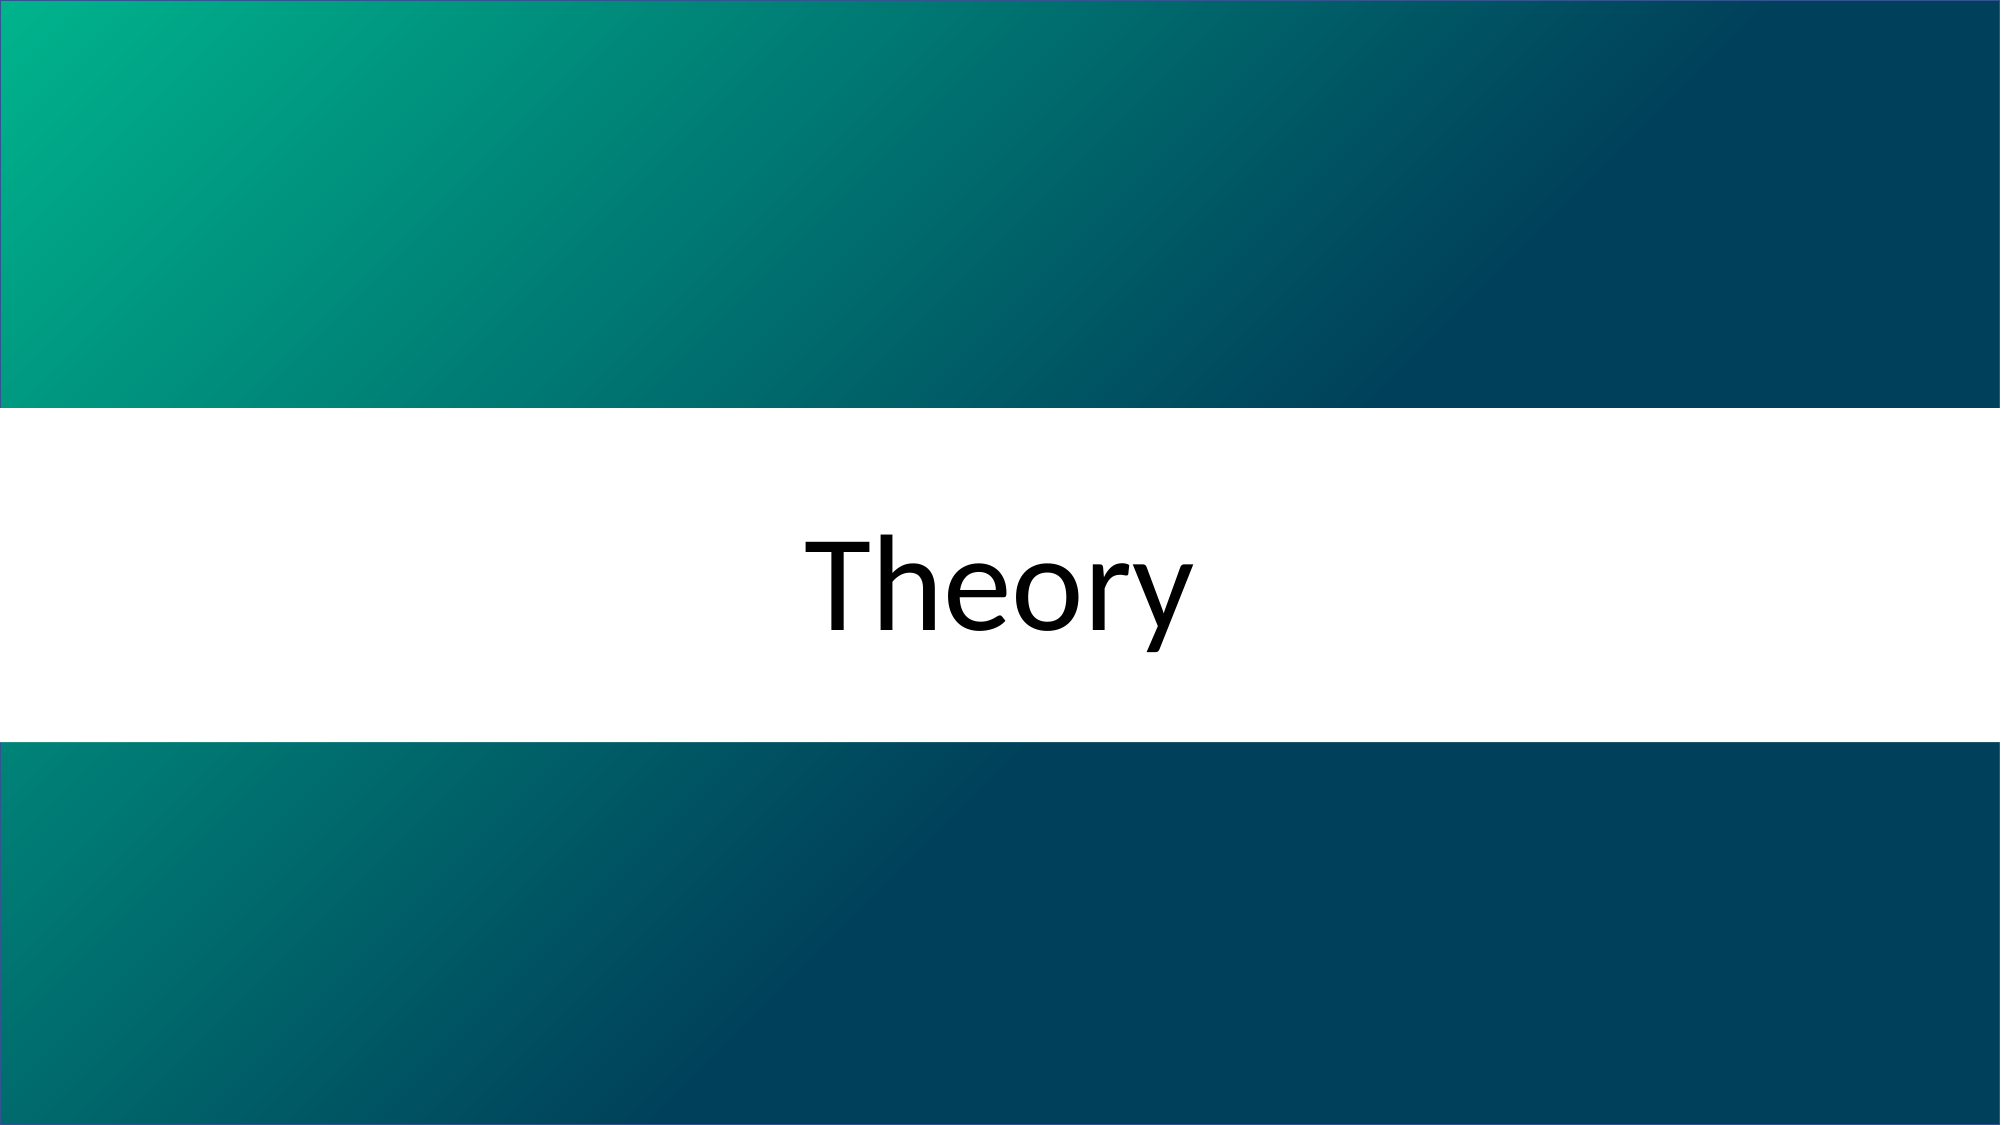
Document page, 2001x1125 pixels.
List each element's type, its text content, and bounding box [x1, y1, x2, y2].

text_box Theory [0, 407, 2000, 743]
text_box [0, 0, 2000, 407]
text_box [0, 743, 2000, 1125]
